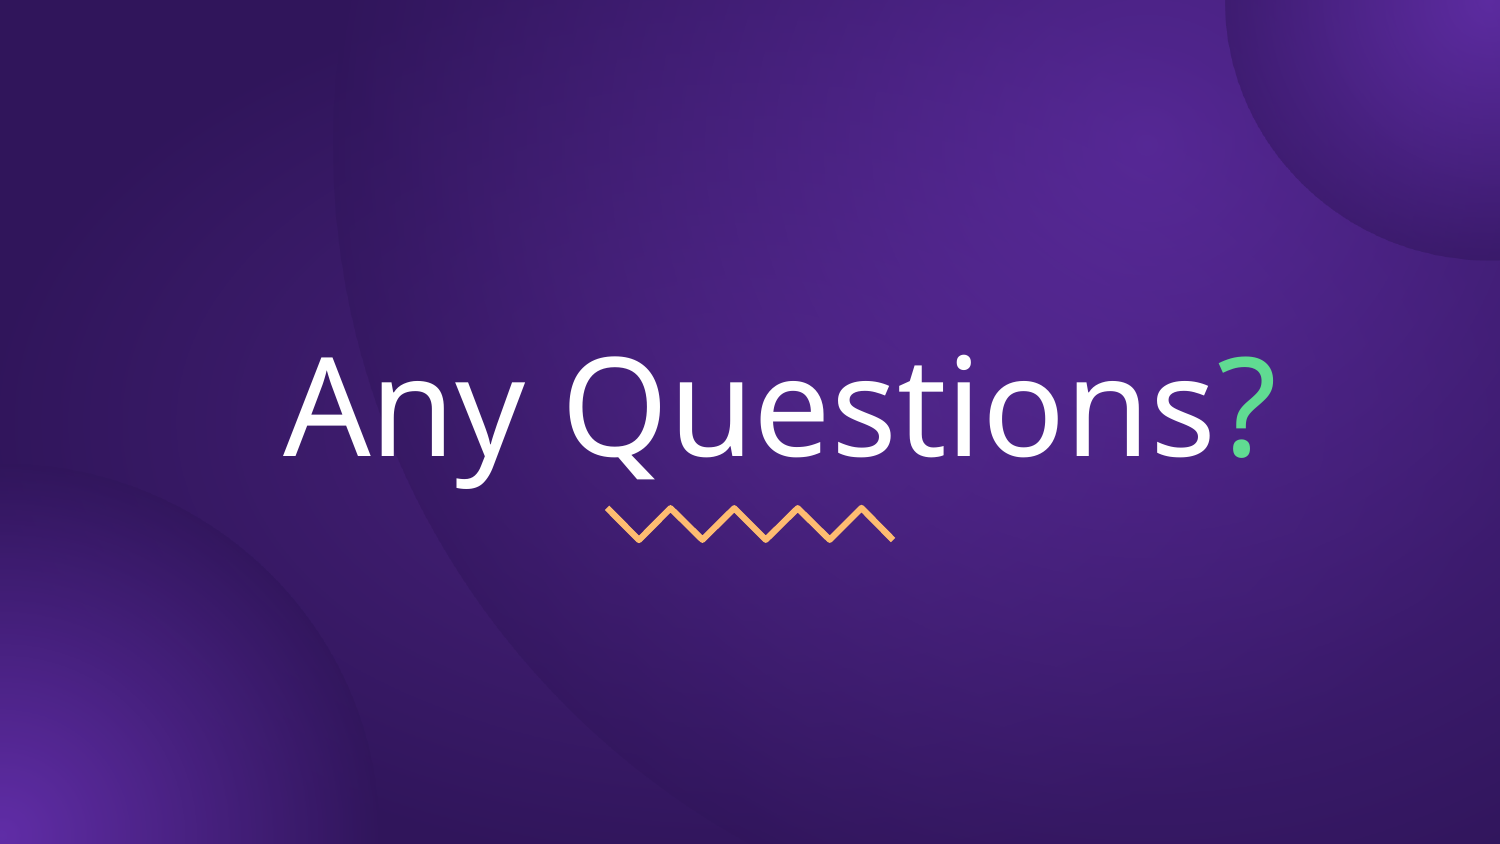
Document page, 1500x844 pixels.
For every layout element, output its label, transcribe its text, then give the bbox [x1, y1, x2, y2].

text_box [607, 507, 894, 541]
title Any Questions? [226, 303, 1334, 540]
picture [0, 0, 1500, 844]
